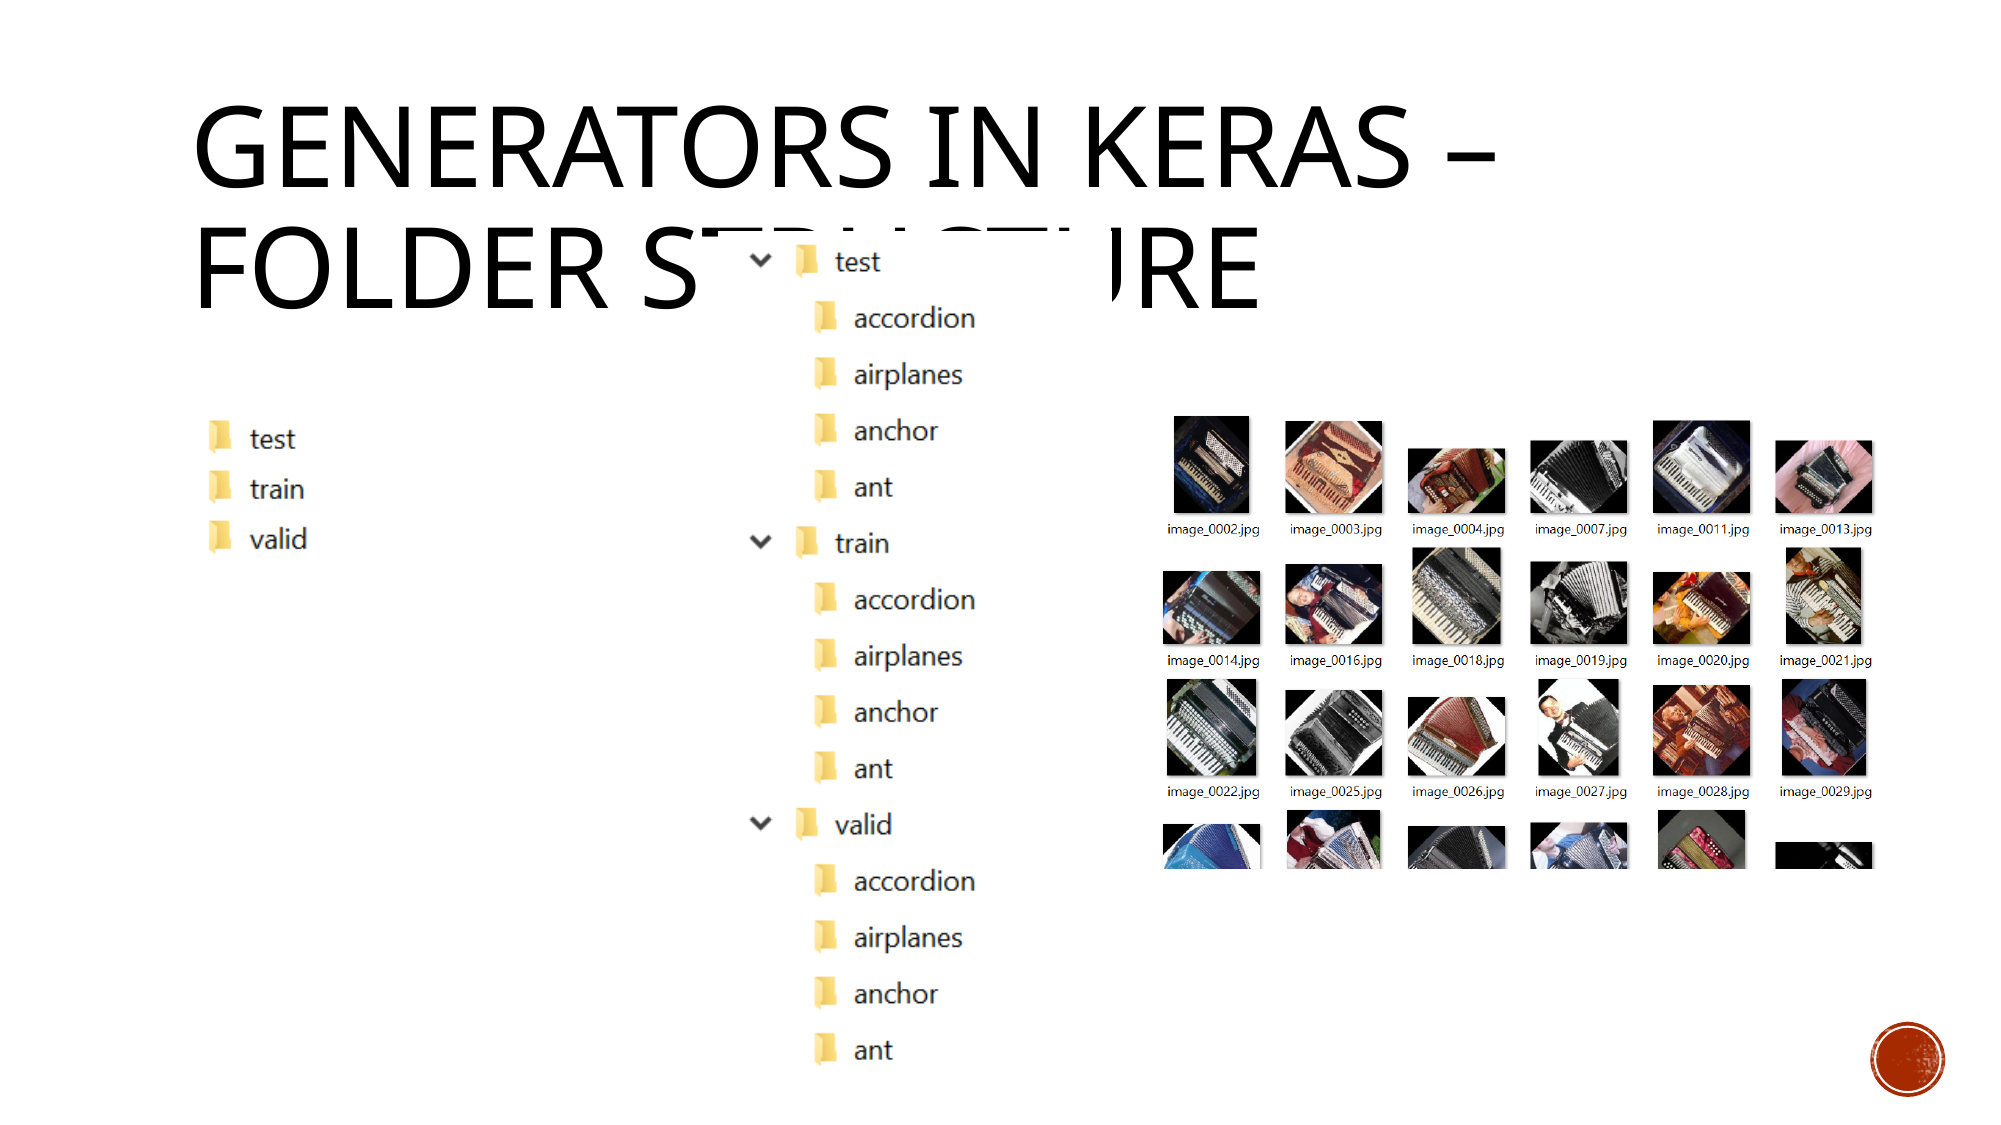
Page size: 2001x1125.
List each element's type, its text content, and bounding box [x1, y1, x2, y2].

picture [718, 231, 1112, 1074]
picture [1159, 410, 1880, 869]
title GeneratorS in KERAS – Folder Structure [175, 79, 1826, 344]
picture [134, 402, 506, 640]
